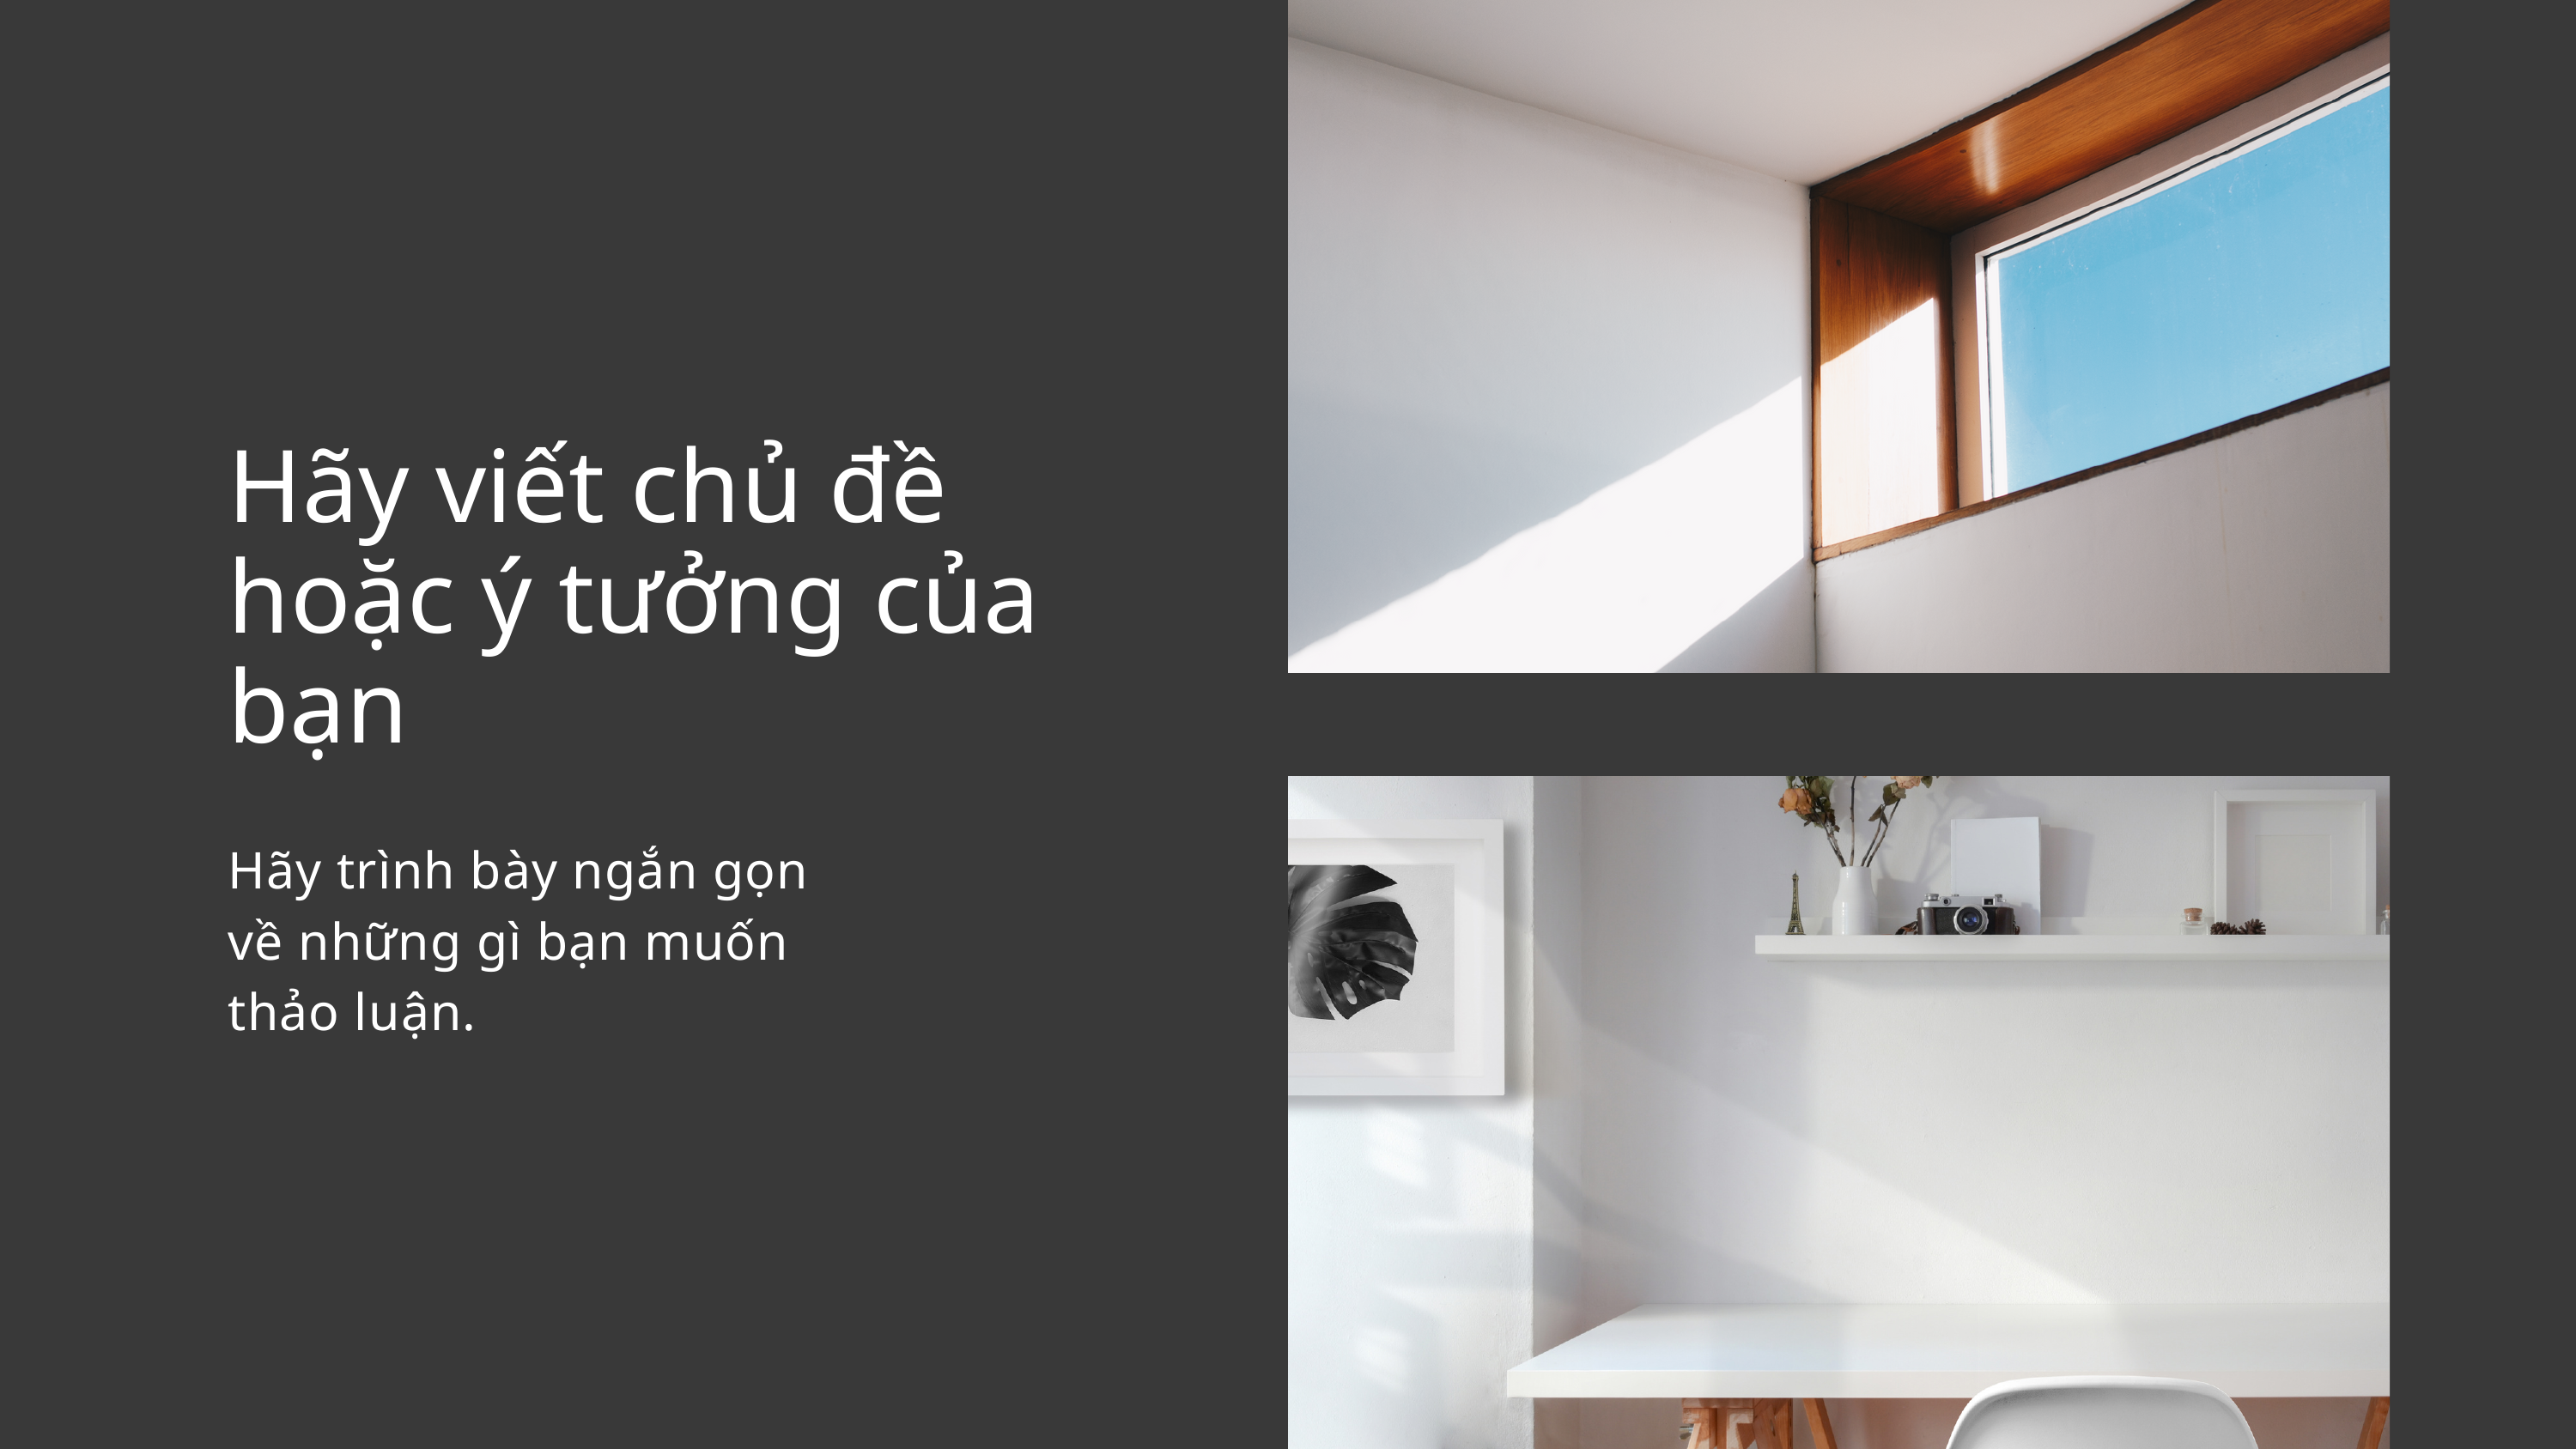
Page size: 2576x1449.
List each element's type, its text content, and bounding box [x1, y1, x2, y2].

text_box Hãy viết chủ đề hoặc ý tưởng của bạn [228, 432, 1057, 763]
text_box [1288, 0, 2391, 673]
text_box Hãy trình bày ngắn gọn về những gì bạn muốn thảo luận. [228, 828, 875, 1041]
text_box [1288, 776, 2391, 1449]
